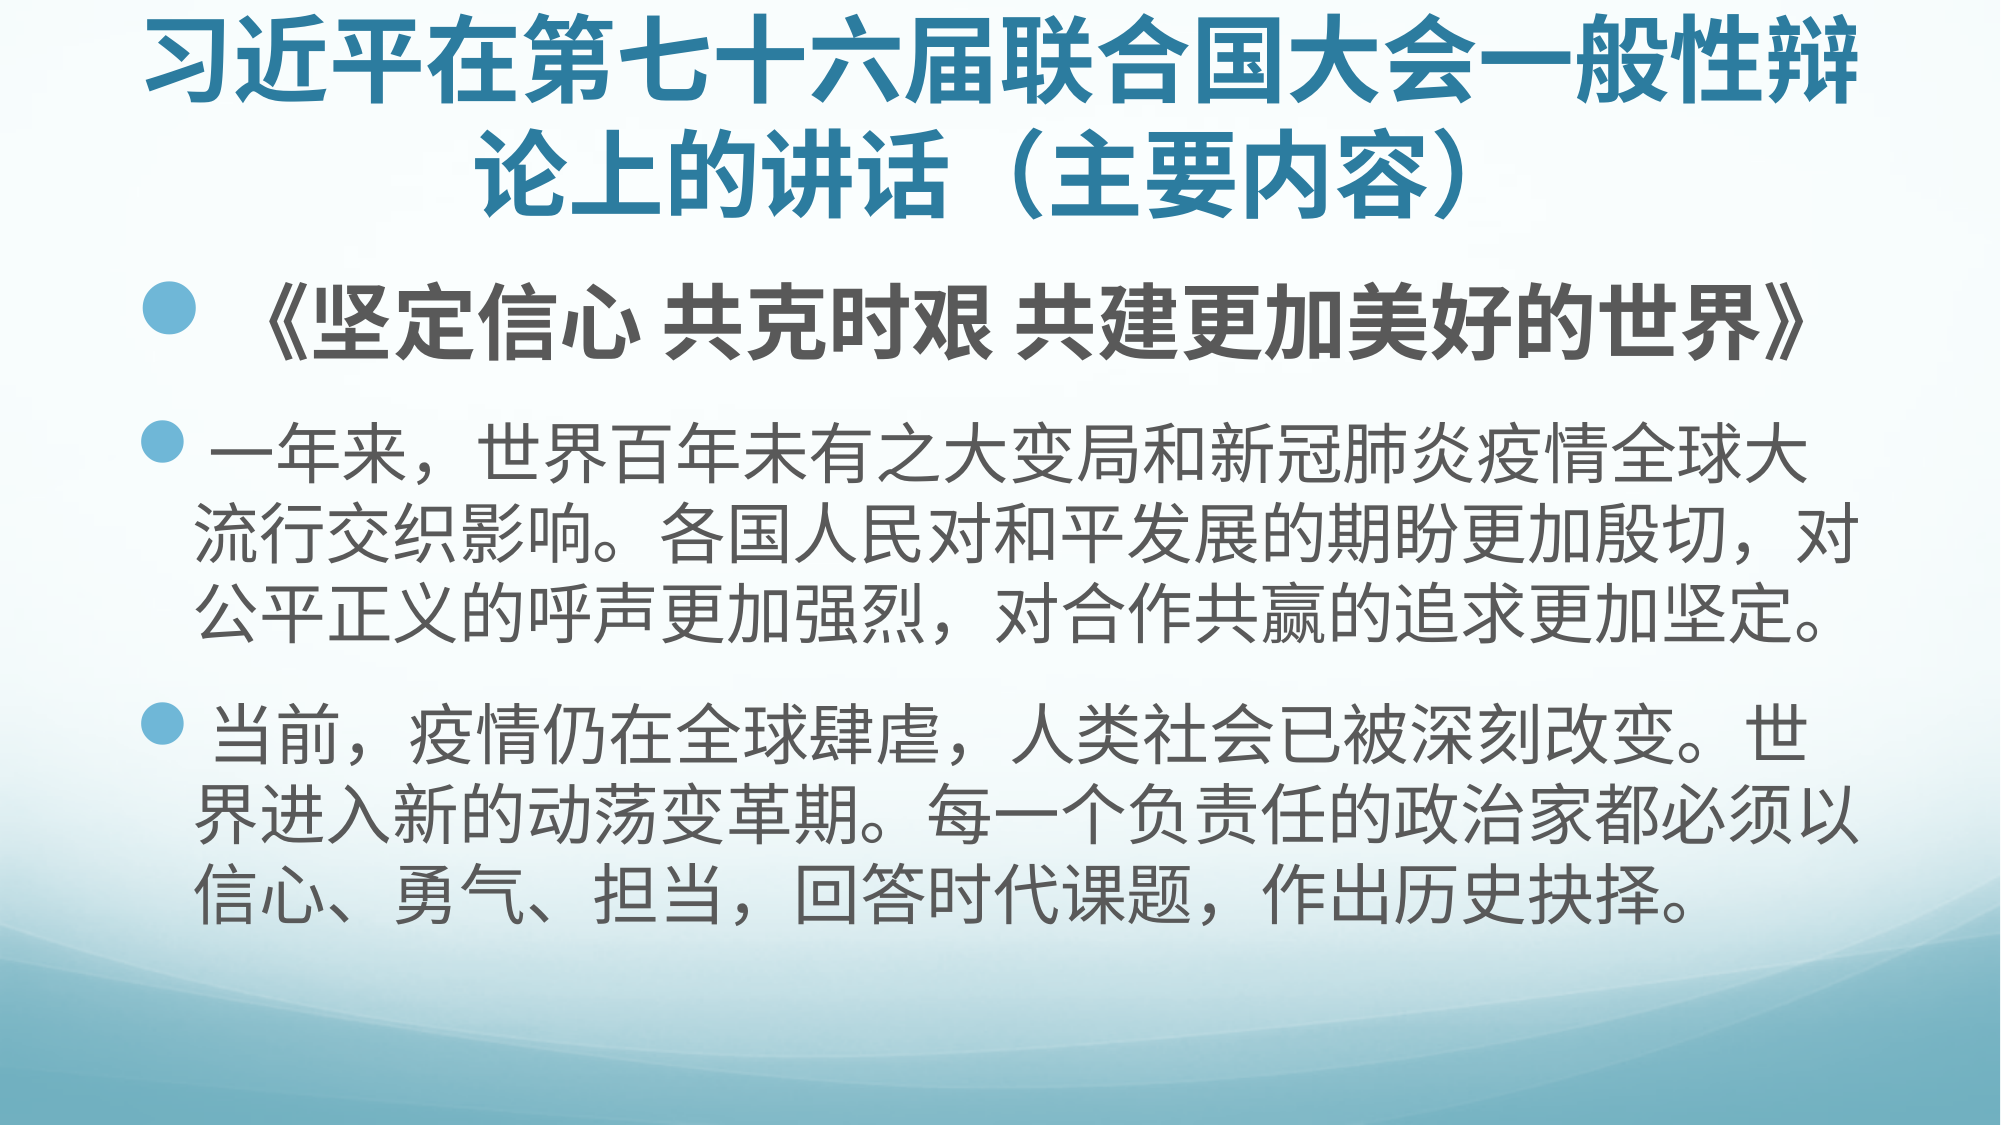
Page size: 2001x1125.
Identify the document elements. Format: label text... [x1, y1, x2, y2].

title 习近平在第七十六届联合国大会一般性辩论上的讲话（主要内容） [120, 17, 1880, 237]
list 《坚定信心 共克时艰 共建更加美好的世界》 一年来，世界百年未有之大变局和新冠肺炎疫情全球大流行交织影响。各国人民对和平发展的期盼更加殷切，对公平正义的呼声更加强烈，对合作共赢的追求更加坚定。 当前，疫情仍在全球肆虐，人类社会已被深刻改变。世界进入新的动荡变革期。每一个负责任的政治家都必须以信心、勇气、担当，回答时代课题，作出历史抉择。 [120, 262, 1880, 975]
